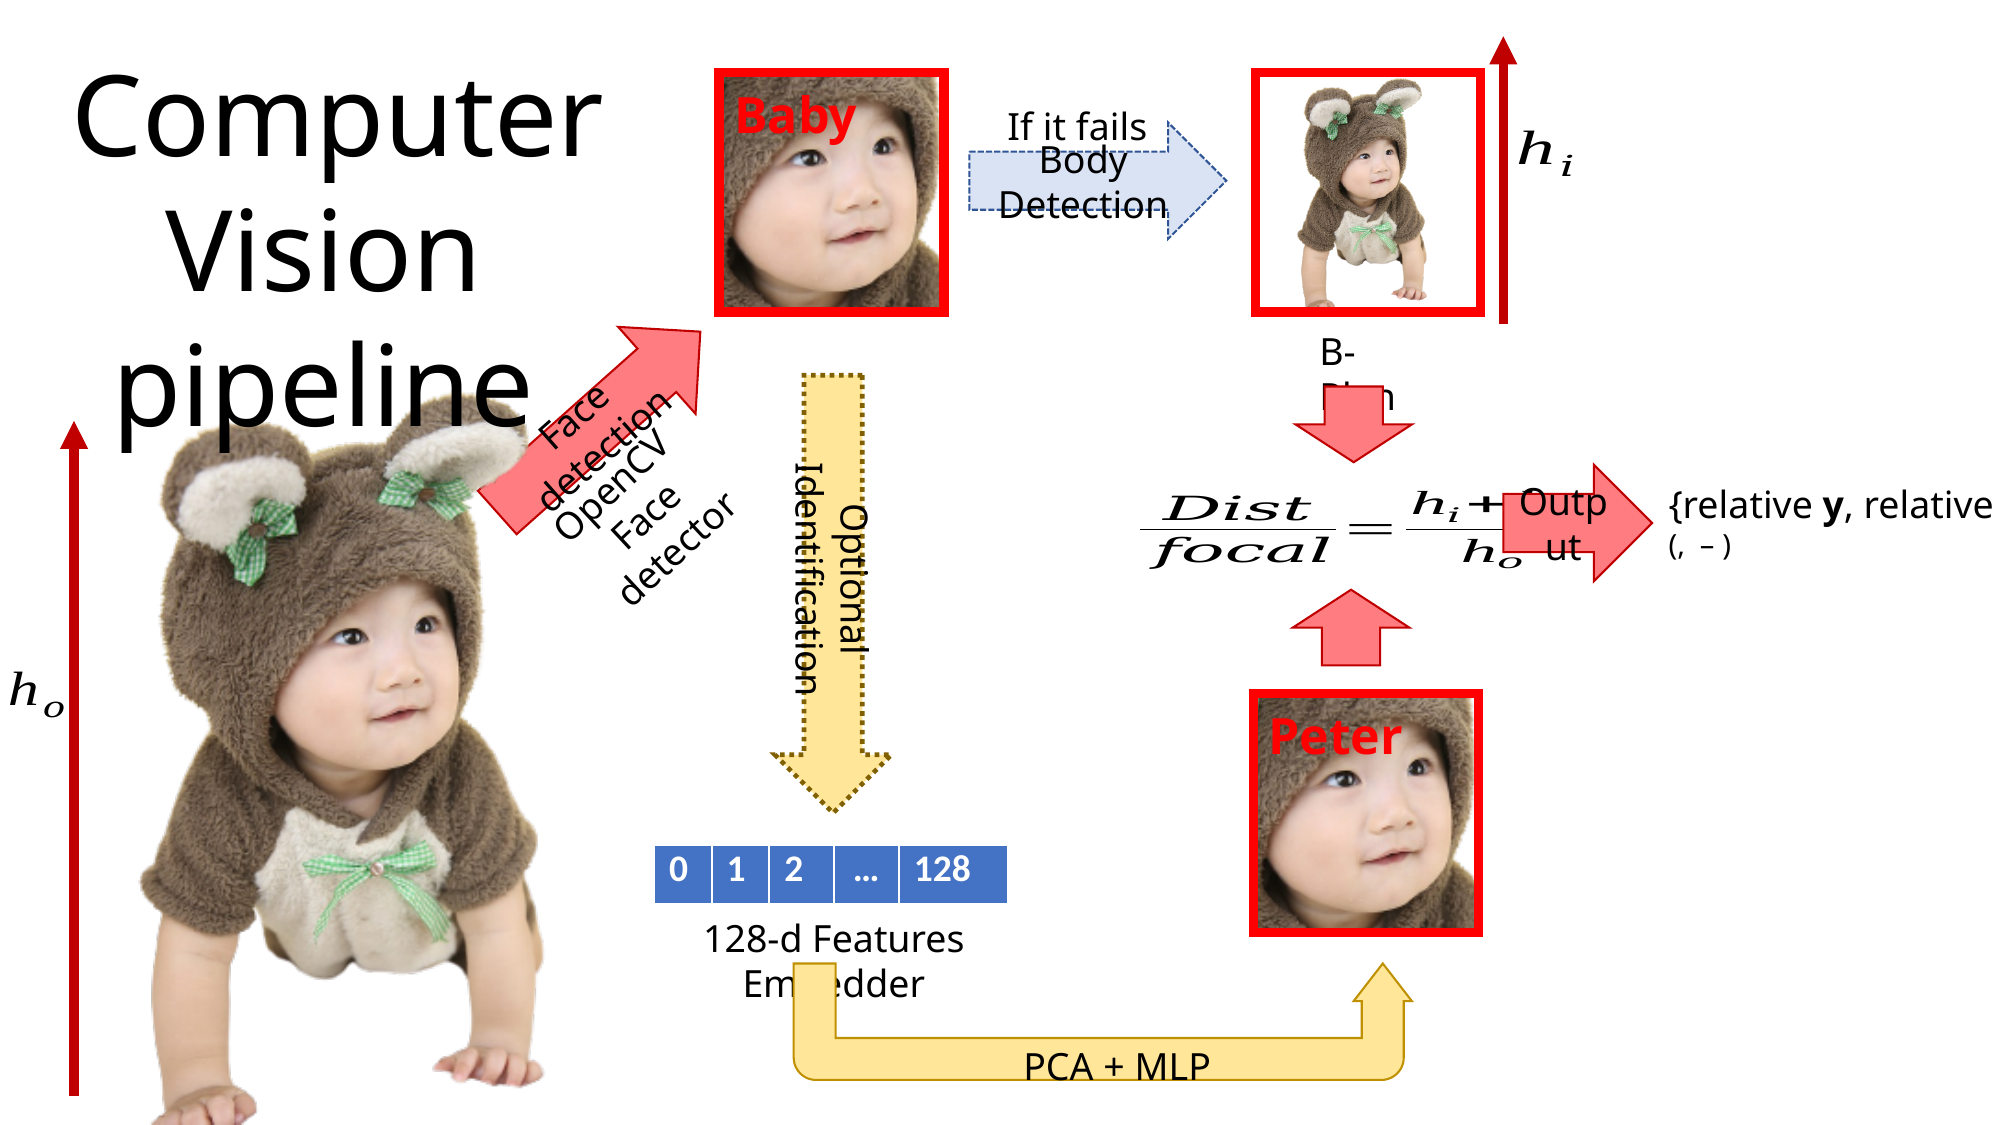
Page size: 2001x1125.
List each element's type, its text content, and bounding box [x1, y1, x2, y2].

text_box B-Plan [1304, 320, 1428, 397]
table_header 128 [900, 846, 1007, 903]
table_header … [835, 846, 898, 903]
table_header 0 [655, 846, 711, 903]
text_box [1237, 961, 1414, 1081]
text_box [1292, 385, 1416, 464]
table_header 1 [713, 846, 768, 903]
text_box [1289, 588, 1413, 667]
text_box PCA + MLP [988, 990, 1237, 1096]
text_box If it fails [953, 95, 1202, 156]
text_box Computer Vision pipeline [20, 36, 627, 457]
picture [720, 72, 946, 312]
picture [1255, 693, 1481, 933]
table_header 2 [770, 846, 833, 903]
text_box Optional Identification [774, 374, 892, 814]
text_box [792, 962, 988, 1081]
text_box OpenCV Face detector [588, 375, 788, 655]
text_box Body Detection [968, 154, 1228, 242]
picture [96, 375, 589, 1125]
text_box Output [1502, 462, 1654, 584]
text_box 128-d Features Embedder [645, 907, 1022, 1013]
text_box [1254, 71, 1481, 313]
picture [1283, 72, 1441, 312]
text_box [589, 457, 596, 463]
text_box Face detection [627, 326, 702, 428]
